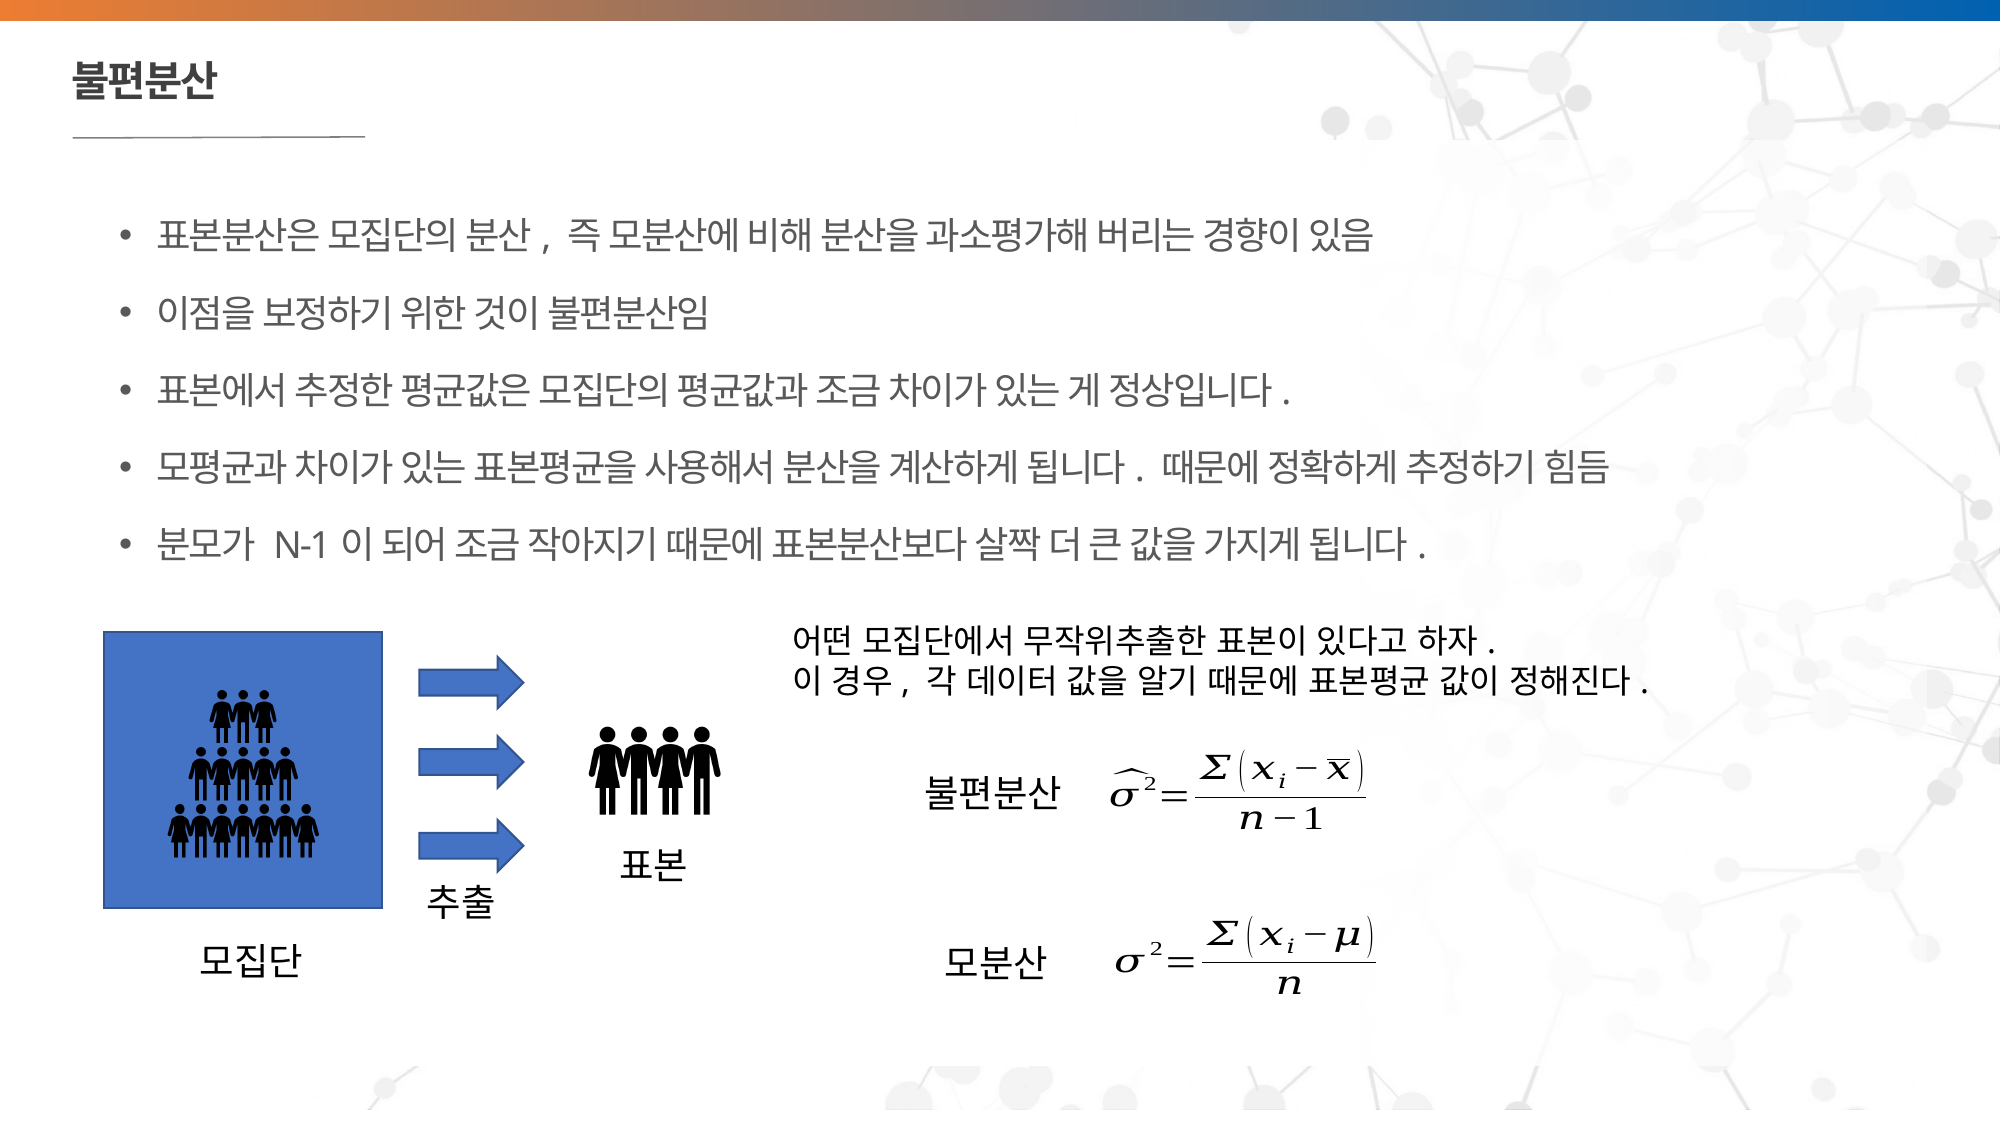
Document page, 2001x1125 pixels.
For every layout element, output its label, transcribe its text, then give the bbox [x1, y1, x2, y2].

text_box 표본 [604, 846, 704, 895]
text_box 불편분산 [909, 762, 1078, 823]
text_box [418, 733, 525, 791]
picture [149, 682, 333, 865]
text_box [418, 817, 525, 872]
text_box [418, 654, 525, 711]
text_box 어떤 모집단에서 무작위추출한 표본이 있다고 하자. 이 경우, 각 데이터 값을 알기 때문에 표본평균 값이 정해진다. [777, 612, 1761, 708]
text_box 모분산 [929, 932, 1063, 993]
title 불편분산 [56, 49, 1162, 117]
list 표본분산은 모집단의 분산, 즉 모분산에 비해 분산을 과소평가해 버리는 경향이 있음 이점을 보정하기 위한 것이 불편분산임 표본에서 추정한 평균값은 모집단의 평균값과 조금 차이가 있는 게 정상입니다. 모평균과 차이가 있는 표본평균을 사용해서 분산을 계산하게 됩니다. 때문에 정확하게 추정하기 힘듬 분모가 N-1이 되어 조금 작아지기 때문에 표본분산보다 살짝 더 큰 값을 가지게 됩니다. [104, 193, 1911, 1035]
picture [579, 695, 730, 846]
text_box 추출 [411, 872, 511, 932]
text_box 모집단 [185, 931, 319, 991]
